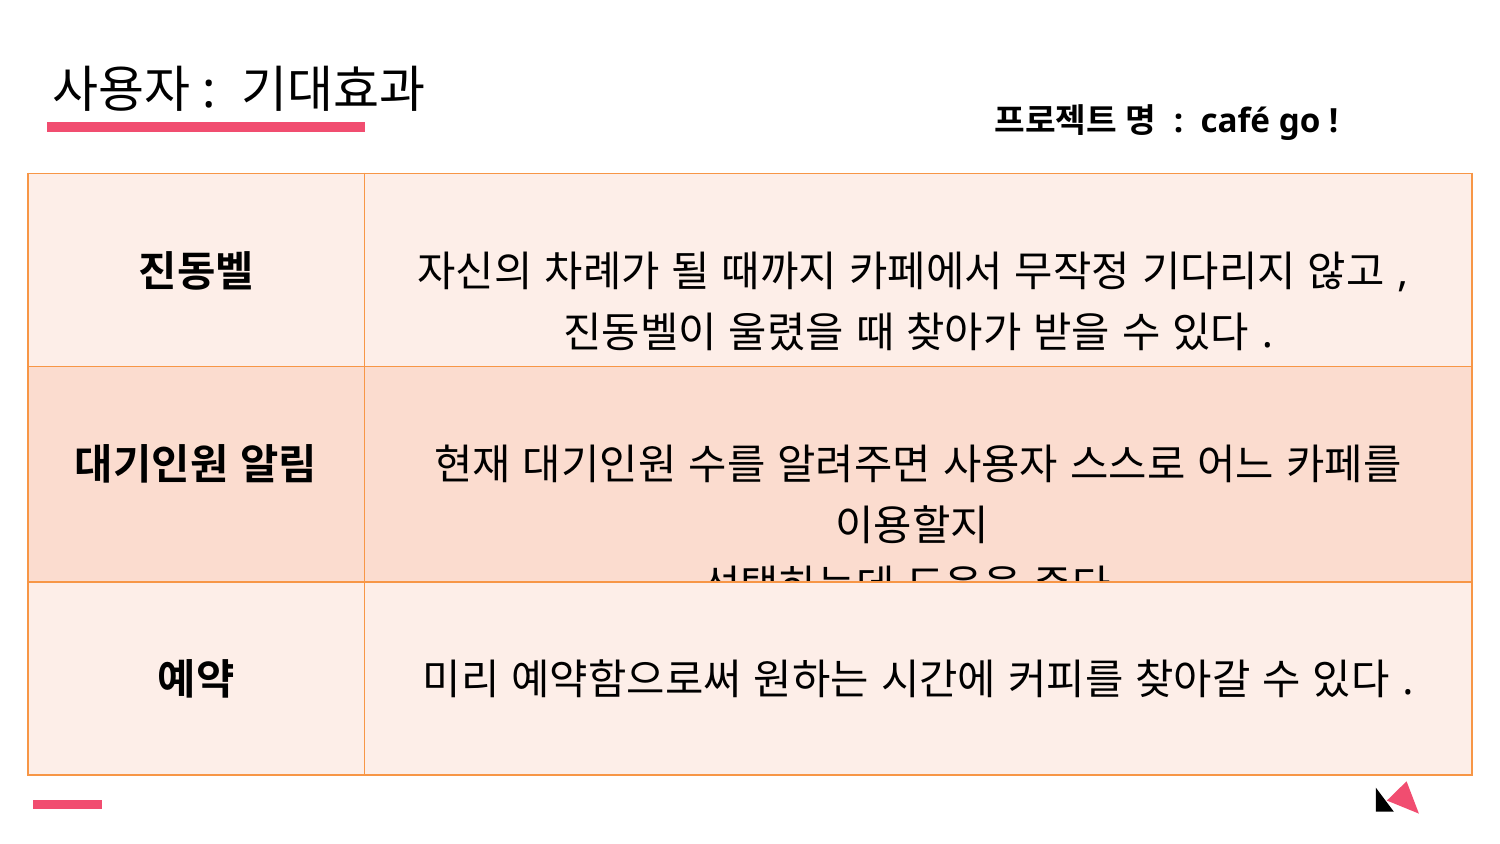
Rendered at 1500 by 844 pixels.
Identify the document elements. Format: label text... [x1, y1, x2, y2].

table_cell 현재 대기인원 수를 알려주면 사용자 스스로 어느 카페를 이용할지 선택하는데 도움을 준다. [365, 367, 1471, 581]
table_header 진동벨 [29, 174, 364, 366]
table_cell 예약 [29, 583, 364, 774]
table_cell 대기인원 알림 [29, 367, 364, 581]
text_box 사용자: 기대효과 [37, 0, 1388, 173]
text_box 프로젝트 명 : café go ! [979, 91, 1500, 227]
text_box [1373, 785, 1396, 814]
table_cell 미리 예약함으로써 원하는 시간에 커피를 찾아갈 수 있다. [365, 583, 1471, 774]
table_header 자신의 차례가 될 때까지 카페에서 무작정 기다리지 않고, 진동벨이 울렸을 때 찾아가 받을 수 있다. [365, 174, 1471, 366]
text_box [1384, 779, 1421, 816]
